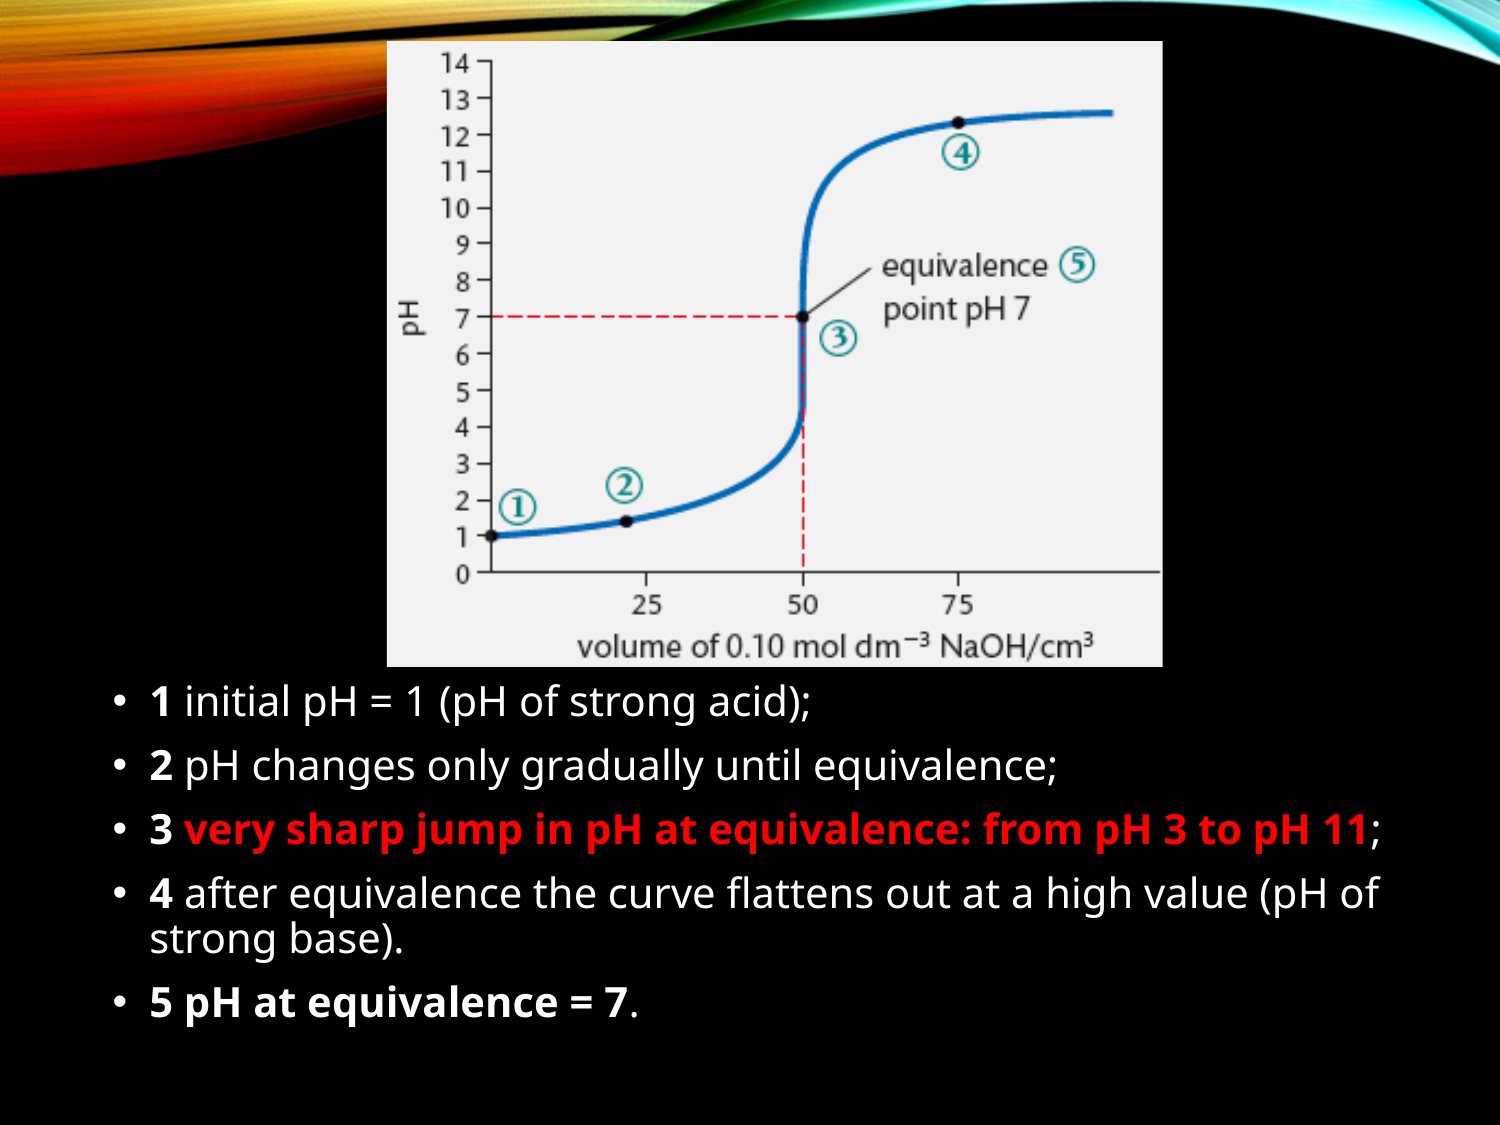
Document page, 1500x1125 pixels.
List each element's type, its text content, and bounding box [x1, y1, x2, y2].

list 1 initial pH = 1 (pH of strong acid); 2 pH changes only gradually until equivalence; 3 very sharp jump in pH at equivalence: from pH 3 to pH 11; 4 after equivalence the curve flattens out at a high value (pH of strong base). 5 pH at equivalence = 7. [97, 673, 1403, 1068]
picture [0, 0, 1500, 667]
